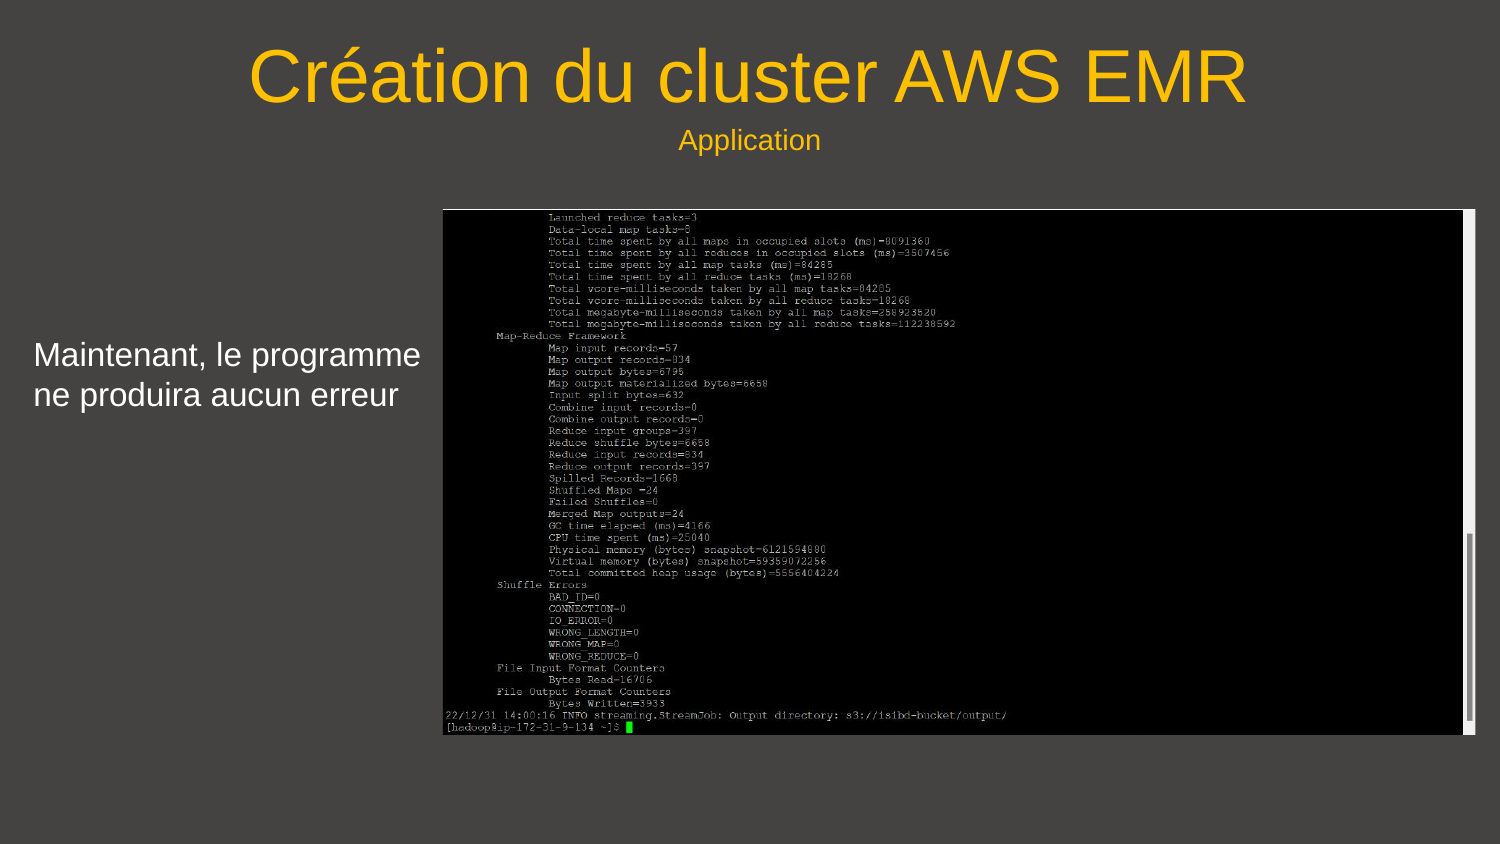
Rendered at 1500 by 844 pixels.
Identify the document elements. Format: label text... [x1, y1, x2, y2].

picture [442, 208, 1476, 735]
list Application [0, 114, 1500, 162]
text_box Maintenant, le programme ne produira aucun erreur [18, 325, 437, 421]
list Création du cluster AWS EMR [0, 25, 1500, 114]
